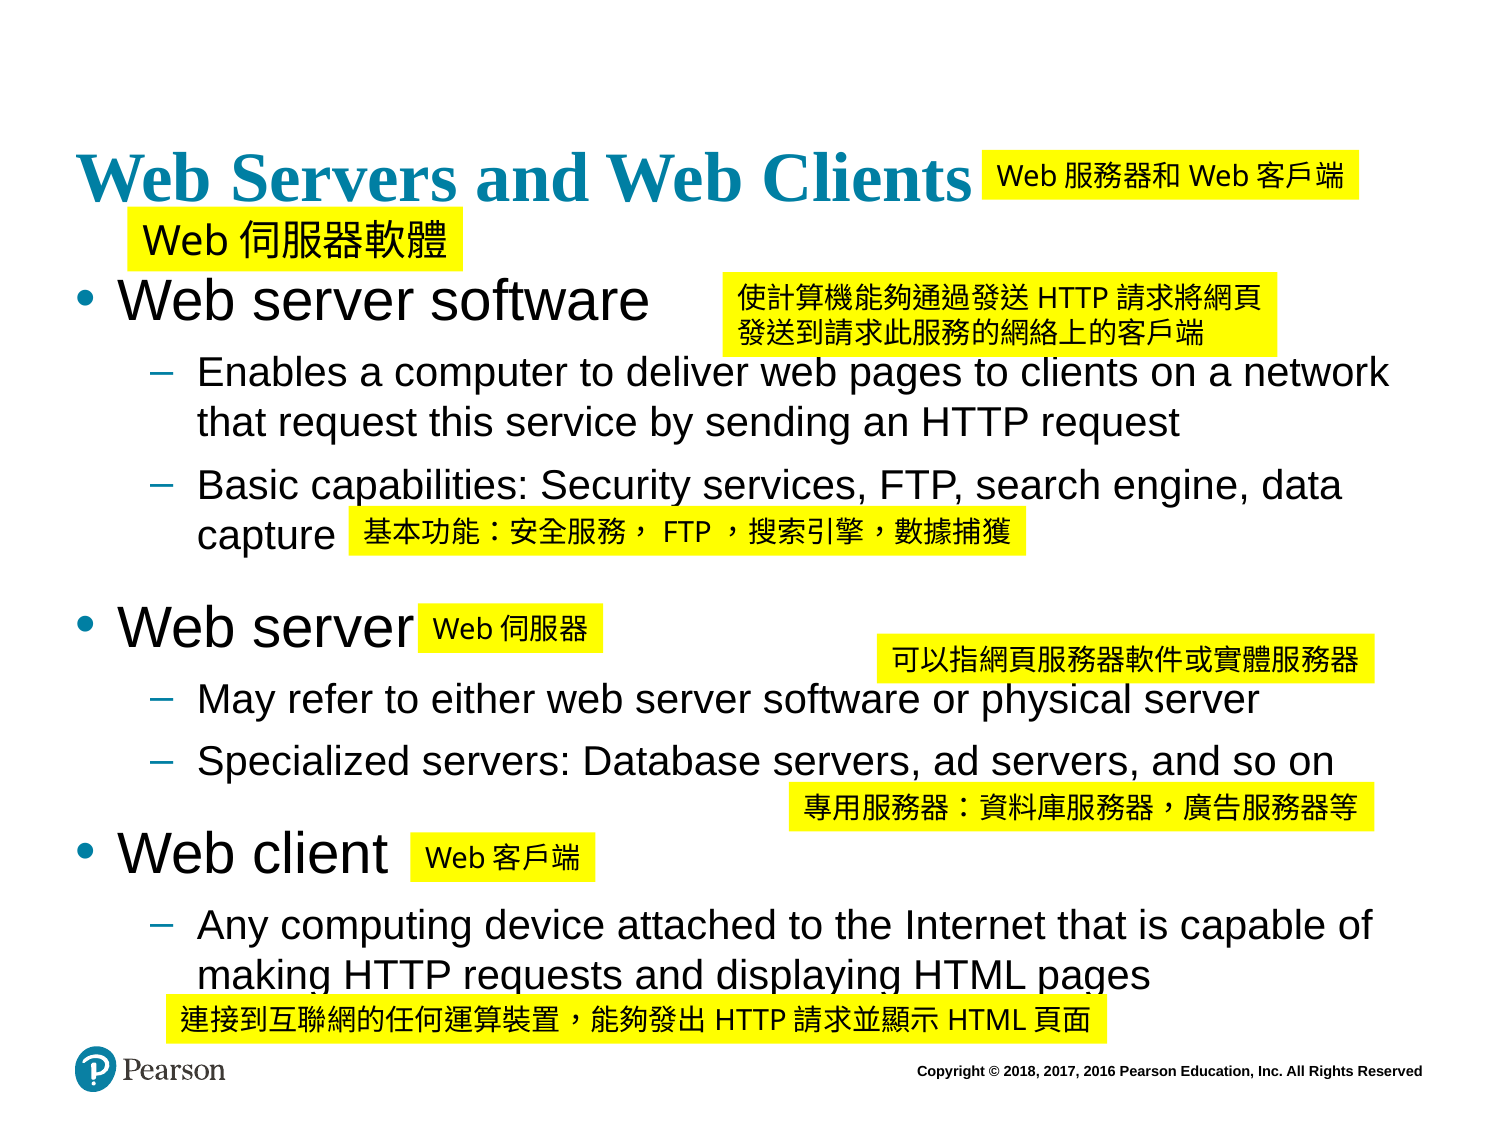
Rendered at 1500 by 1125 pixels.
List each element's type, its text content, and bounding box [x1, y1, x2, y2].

text_box 連接到互聯網的任何運算裝置，能夠發出HTTP請求並顯示HTML頁面 [166, 994, 1108, 1044]
text_box Web服務器和Web客戶端 [981, 149, 1360, 200]
list Web server software Enables a computer to deliver web pages to clients on a network that request this service by sending an HTTP request Basic capabilities: Security services, FTP, search engine, data capture Web server May refer to either web server software or physical server Specialized servers: Database servers, ad servers, and so on Web client Any computing device attached to the Internet that is capable of making HTTP requests and displaying HTML pages [75, 262, 1425, 1005]
text_box 可以指網頁服務器軟件或實體服務器 [876, 633, 1375, 684]
title Web Servers and Web Clients [75, 35, 1425, 216]
text_box 使計算機能夠通過發送HTTP請求將網頁 發送到請求此服務的網絡上的客戶端 [722, 272, 1278, 357]
text_box Web伺服器 [417, 603, 604, 653]
text_box Web客戶端 [410, 832, 596, 882]
text_box 專用服務器：資料庫服務器，廣告服務器等 [788, 781, 1375, 832]
text_box Web伺服器軟體 [127, 206, 463, 272]
text_box 基本功能：安全服務，FTP，搜索引擎，數據捕獲 [348, 505, 1027, 556]
